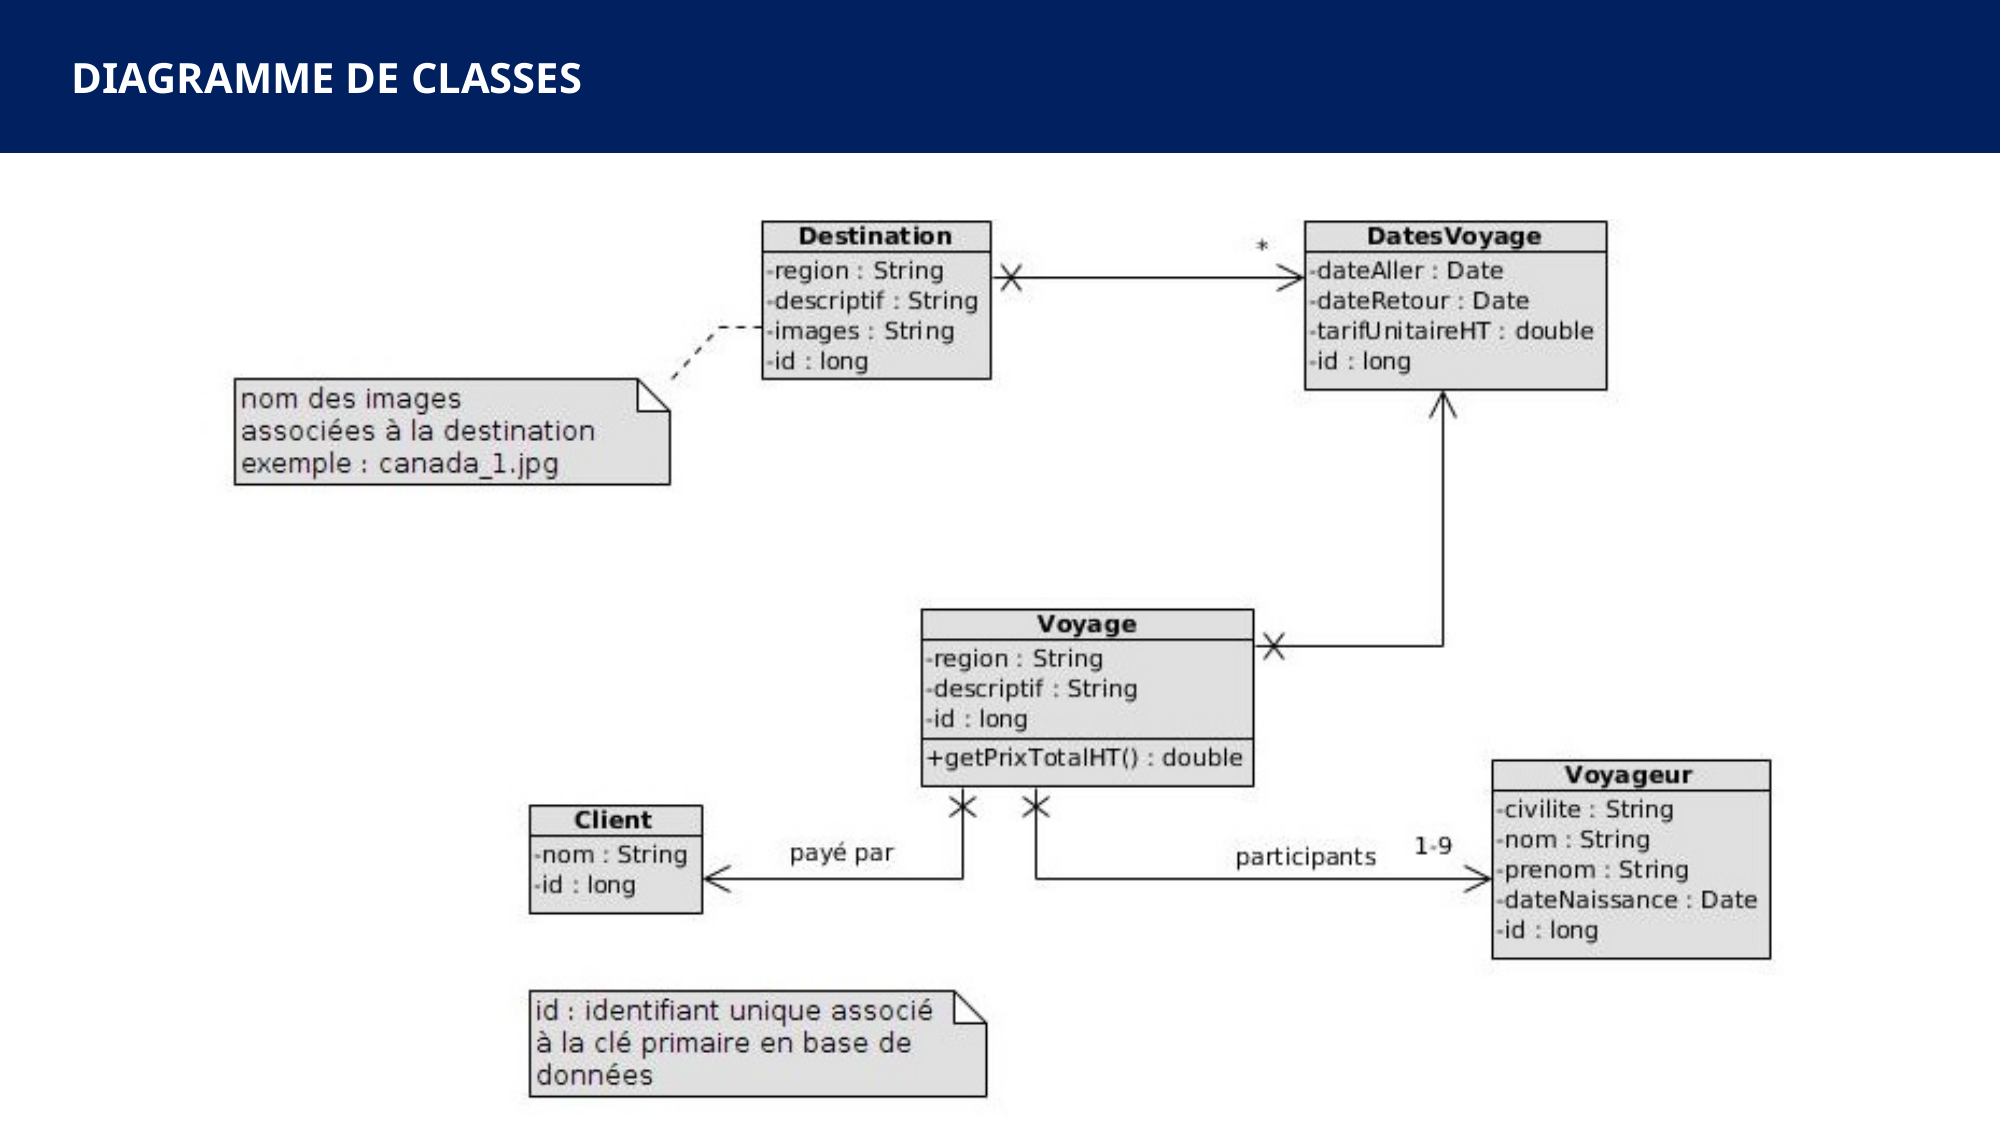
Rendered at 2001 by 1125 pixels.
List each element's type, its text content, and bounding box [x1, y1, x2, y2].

text_box Diagramme de Classes [0, 0, 2000, 154]
picture [200, 219, 1800, 1125]
